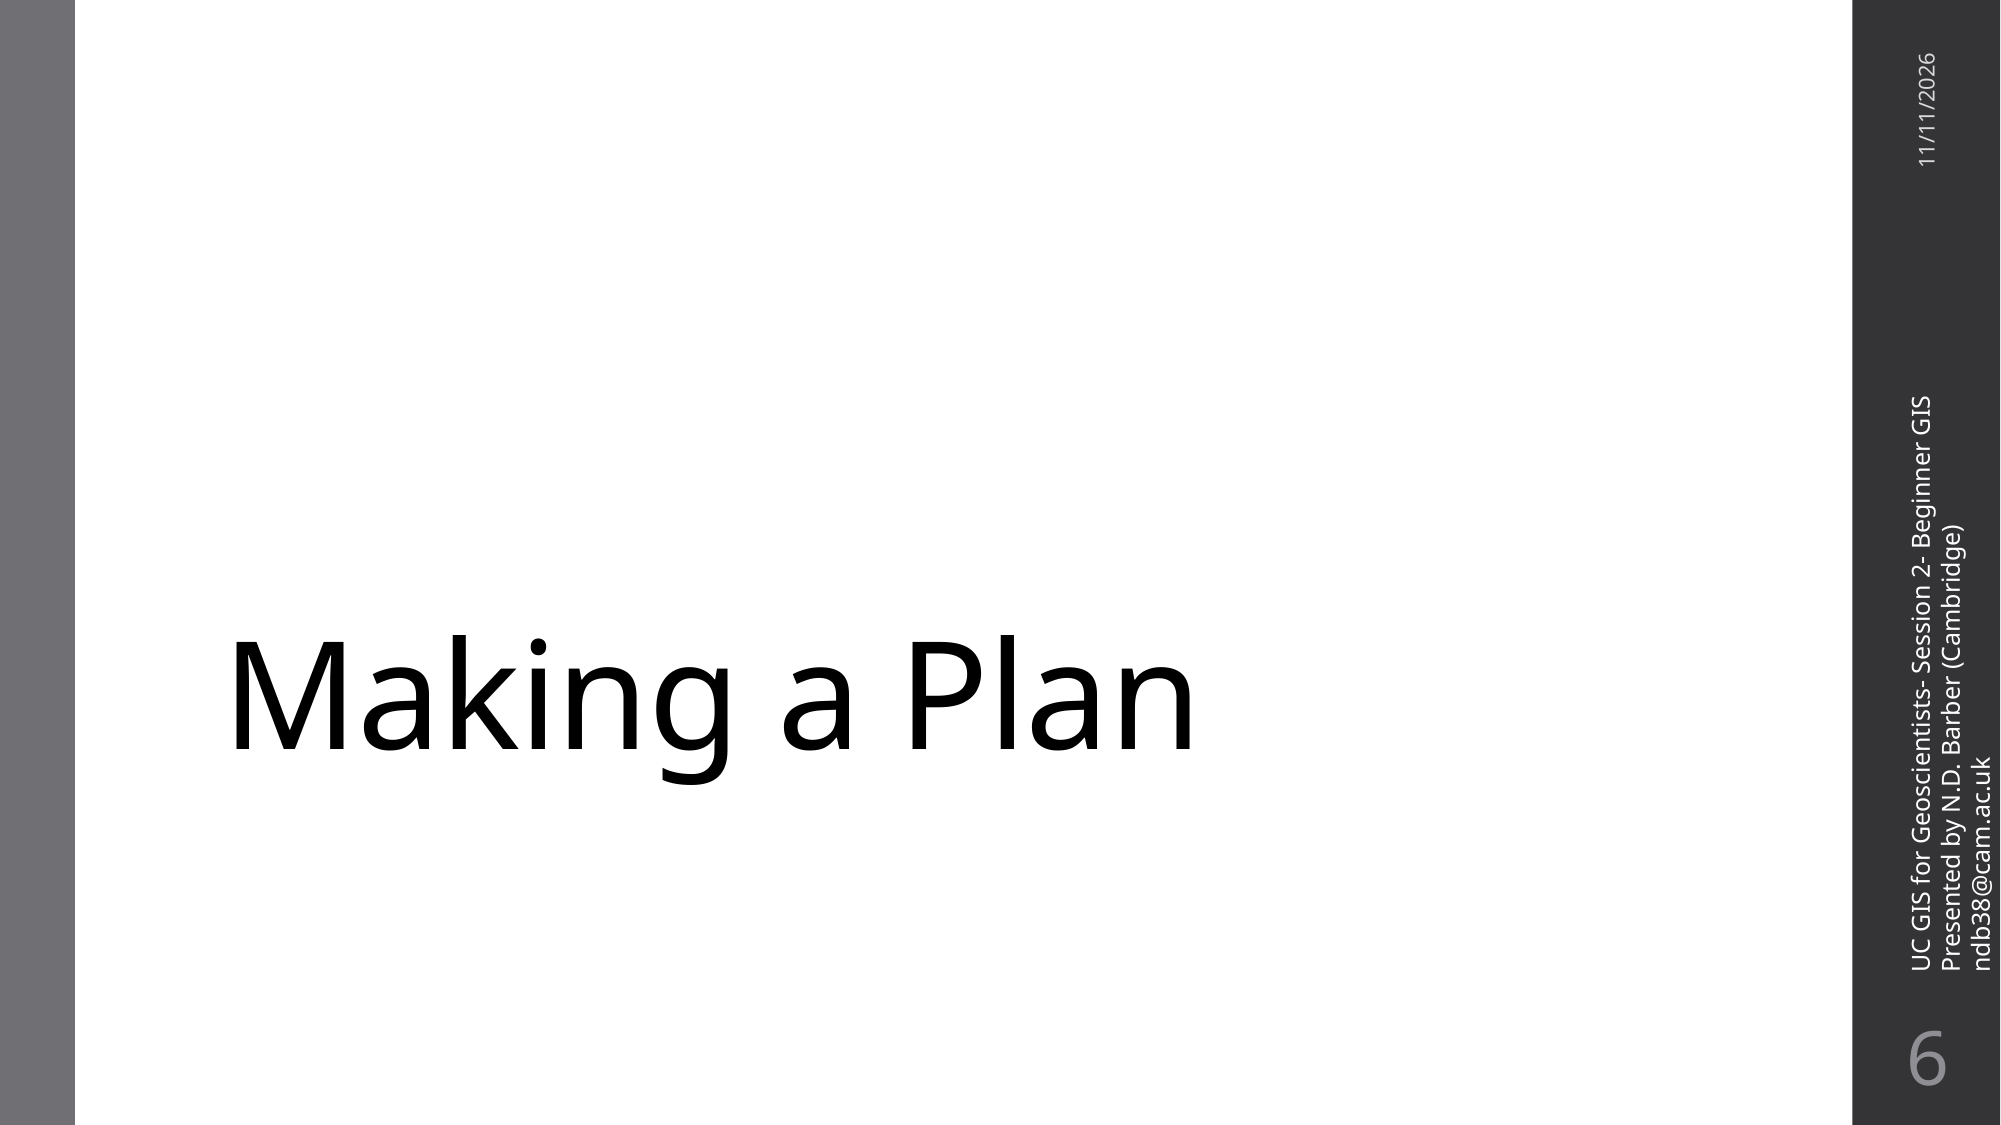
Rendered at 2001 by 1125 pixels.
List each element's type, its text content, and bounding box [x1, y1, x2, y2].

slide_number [1897, 37, 1958, 291]
title Making a Plan [206, 124, 1752, 788]
slide_number 5 [1852, 1012, 2000, 1110]
footer UC GIS for Geoscientists- Session 2- Beginner GIS Presented by N.D. Barber (Cambridge) ndb38@cam.ac.uk [1897, 291, 1958, 988]
